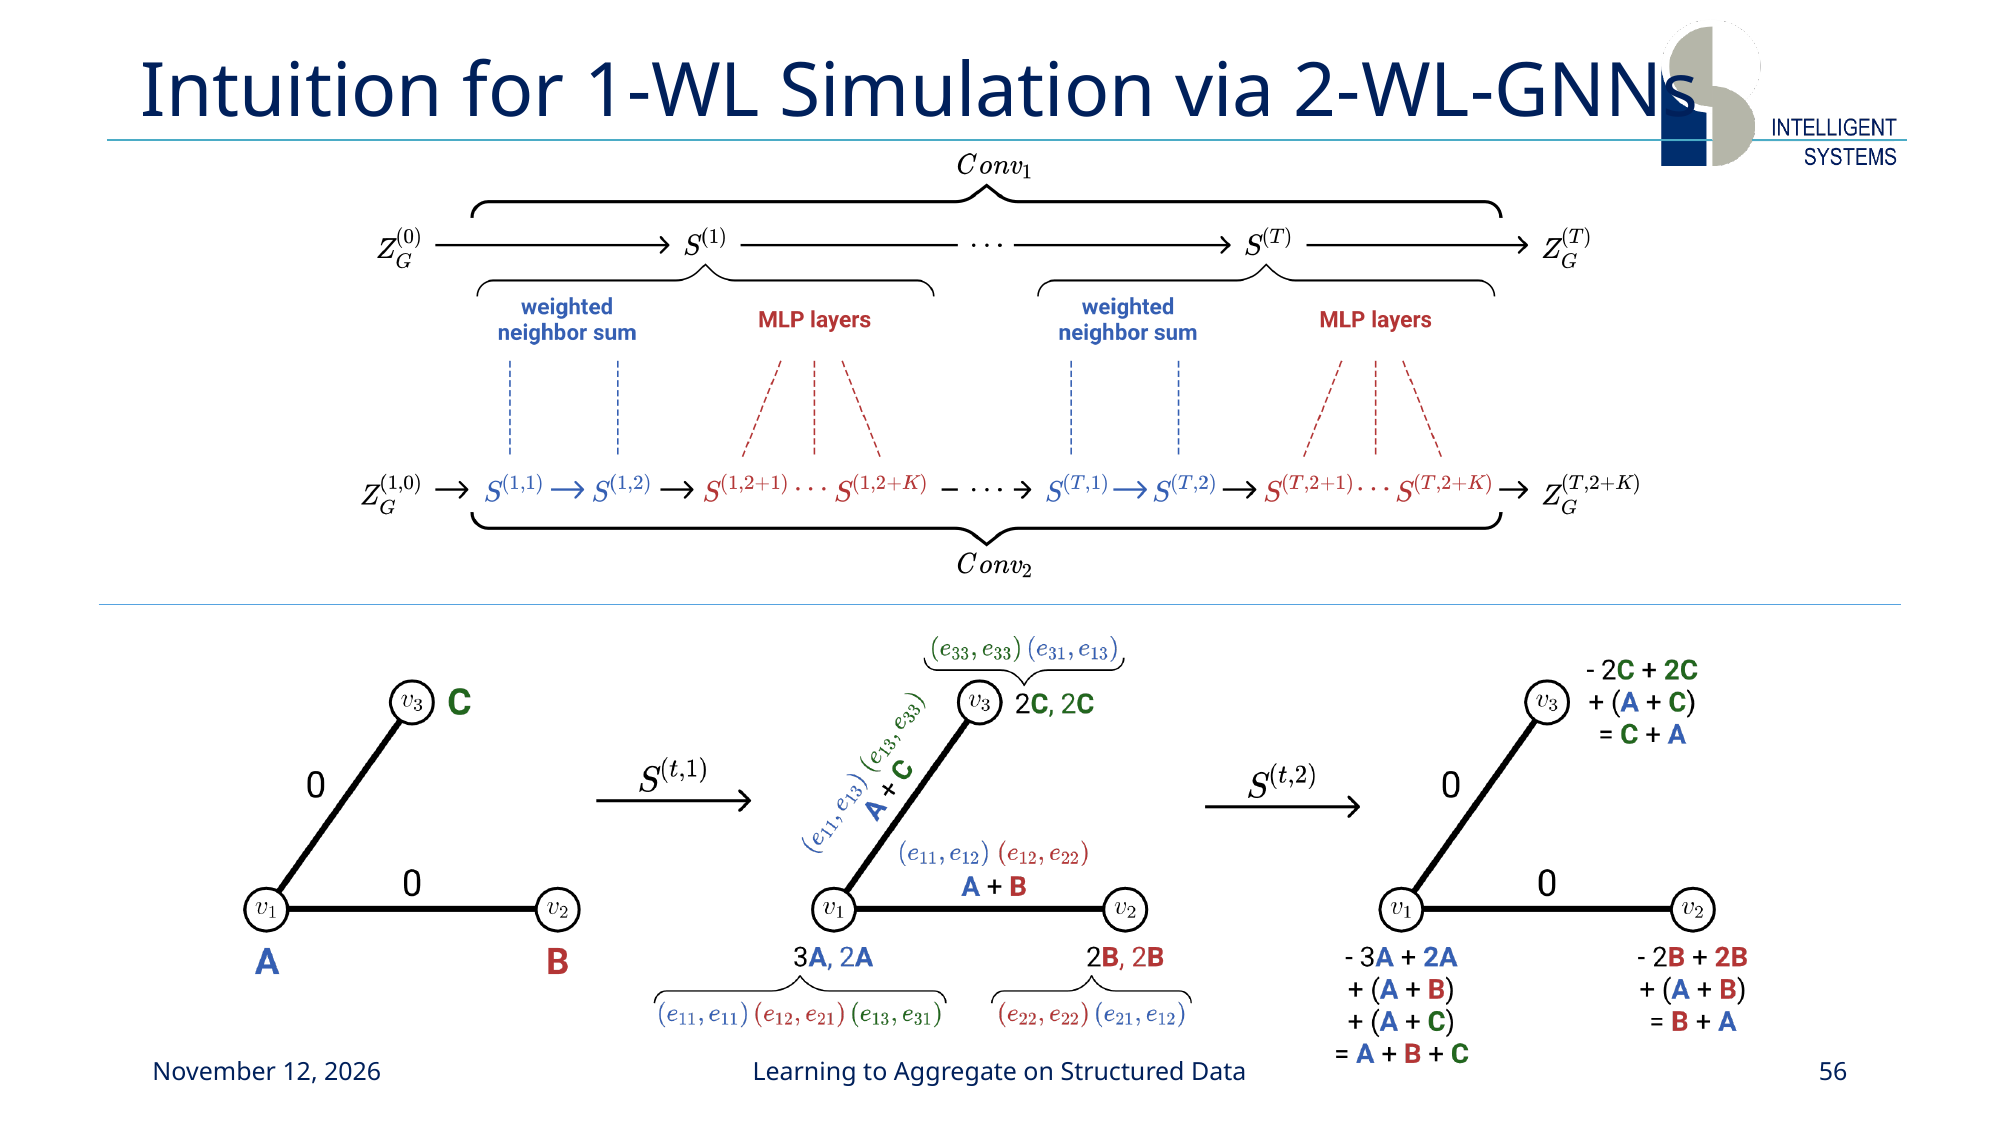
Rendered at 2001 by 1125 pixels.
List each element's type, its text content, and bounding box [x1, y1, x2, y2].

picture [1661, 141, 1903, 172]
title Intuition for 1-WL Simulation via 2-WL-GNNs [125, 31, 1863, 141]
picture [361, 153, 1639, 578]
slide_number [137, 1042, 588, 1103]
picture [1661, 19, 1903, 139]
footer Learning to Aggregate on Structured Data [662, 1069, 1338, 1103]
slide_number 56 [1412, 1042, 1863, 1103]
picture [243, 636, 1757, 1069]
